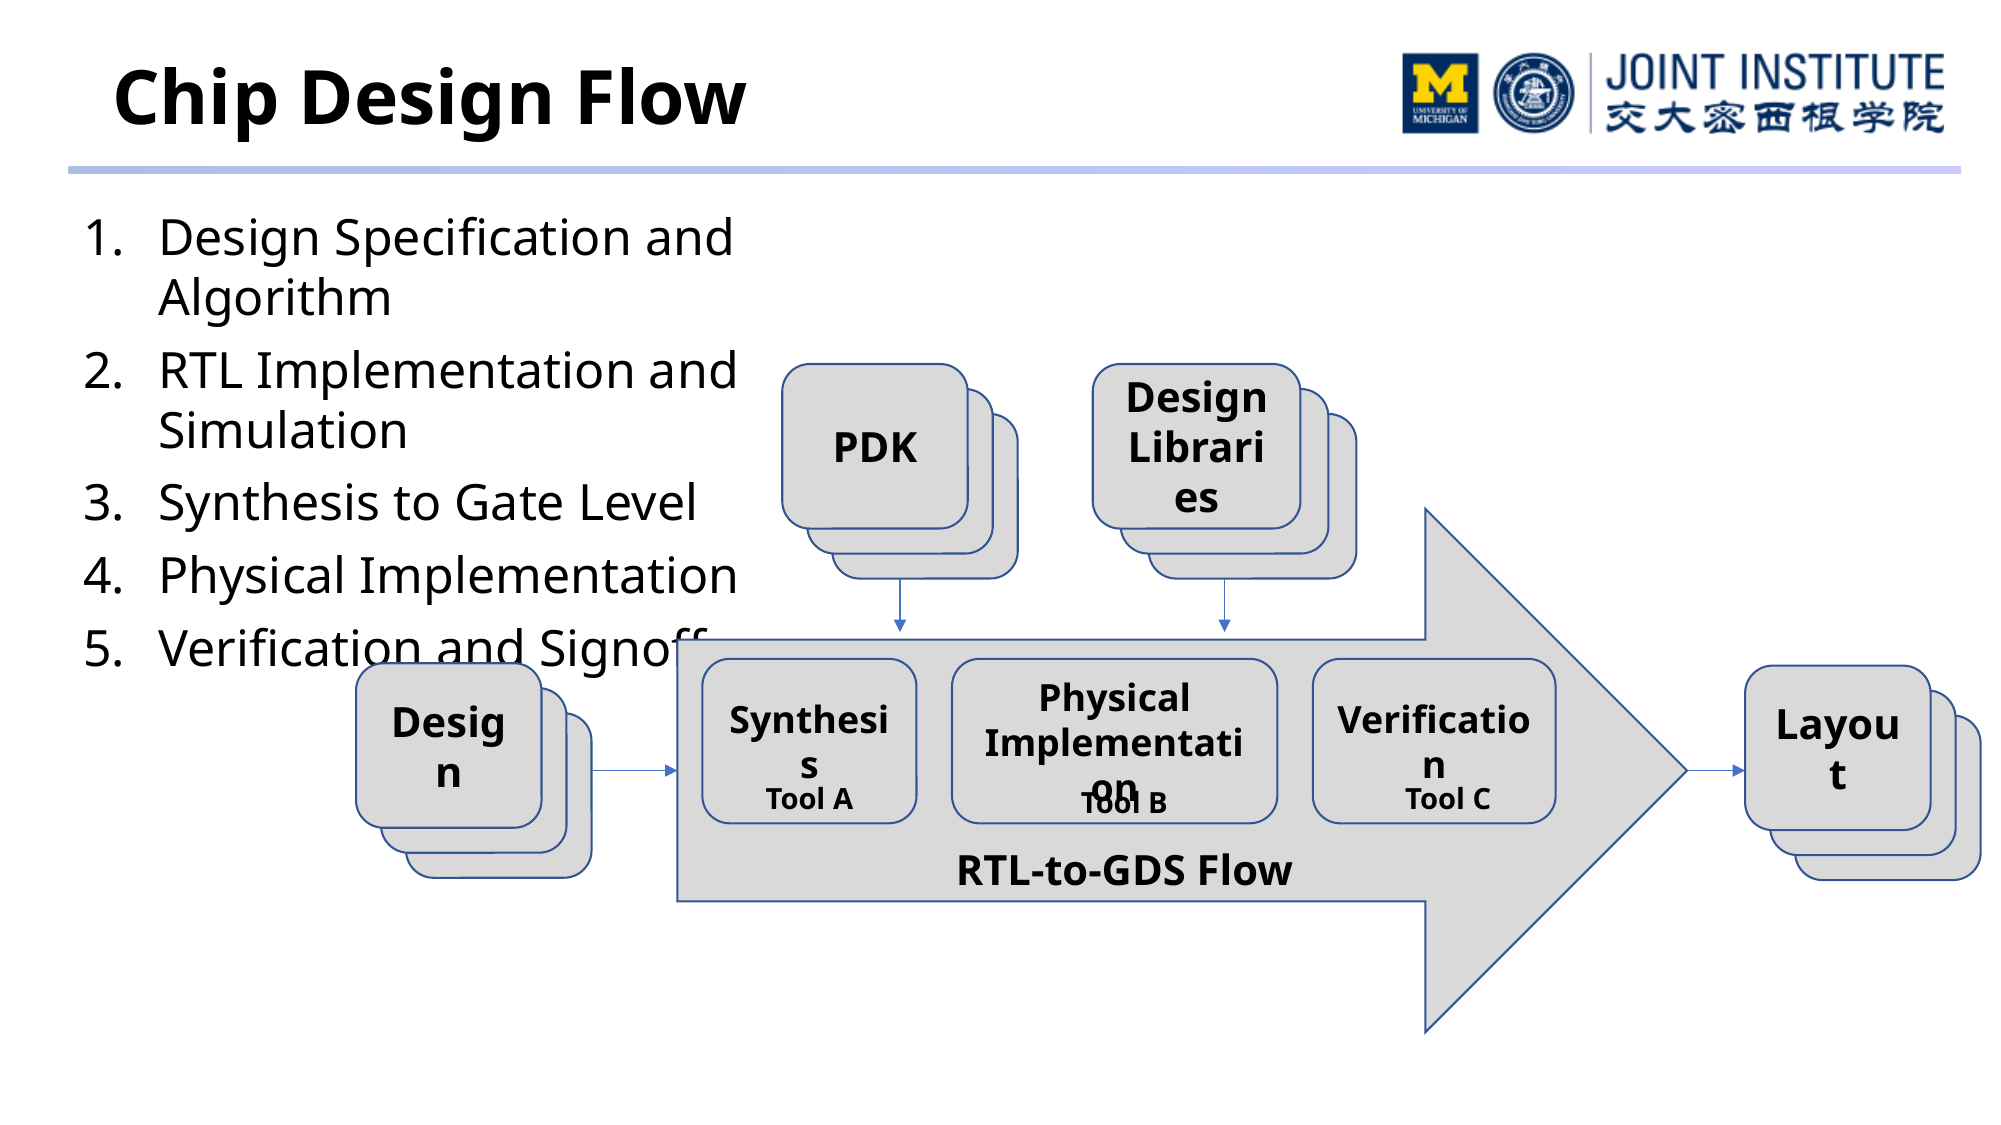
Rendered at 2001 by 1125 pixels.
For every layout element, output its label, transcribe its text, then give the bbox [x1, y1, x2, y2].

text_box Chip Design Flow [97, 41, 764, 147]
text_box Verification [1311, 657, 1557, 825]
text_box Tool B [1066, 776, 1183, 827]
text_box [676, 506, 1689, 1035]
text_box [1745, 665, 1981, 881]
text_box Synthesis [701, 657, 918, 825]
text_box Physical Implementation [950, 657, 1279, 825]
text_box [68, 165, 1962, 175]
text_box Tool C [1390, 772, 1507, 823]
picture [1401, 47, 1946, 142]
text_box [355, 663, 592, 878]
text_box Design Specification and Algorithm RTL Implementation and Simulation Synthesis to Gate Level Physical Implementation Verification and Signoff [68, 198, 952, 684]
text_box RTL-to-GDS Flow [941, 835, 1309, 901]
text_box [782, 363, 1018, 579]
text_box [1092, 363, 1357, 579]
text_box Tool A [750, 772, 869, 823]
